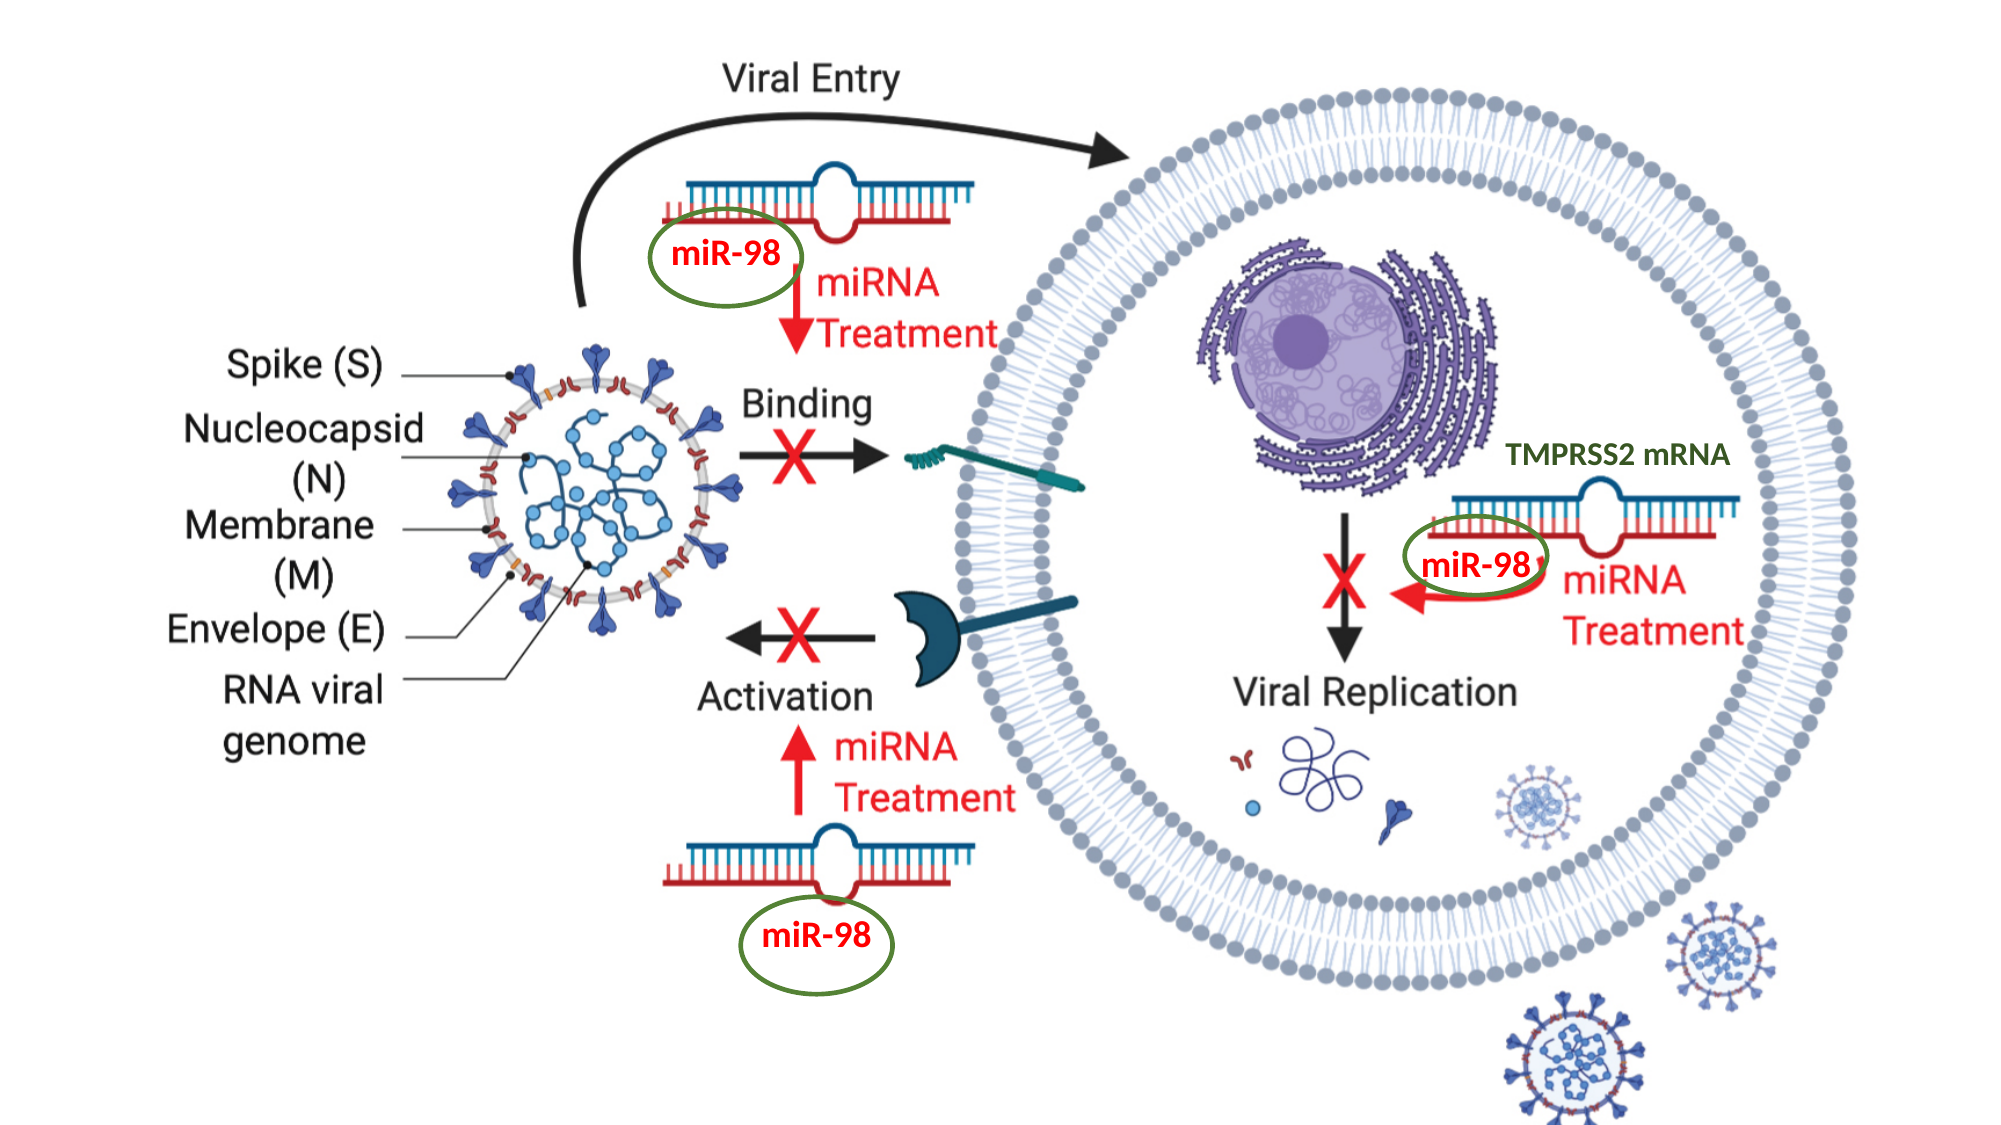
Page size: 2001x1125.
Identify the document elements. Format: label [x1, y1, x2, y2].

picture [130, 30, 1869, 1125]
